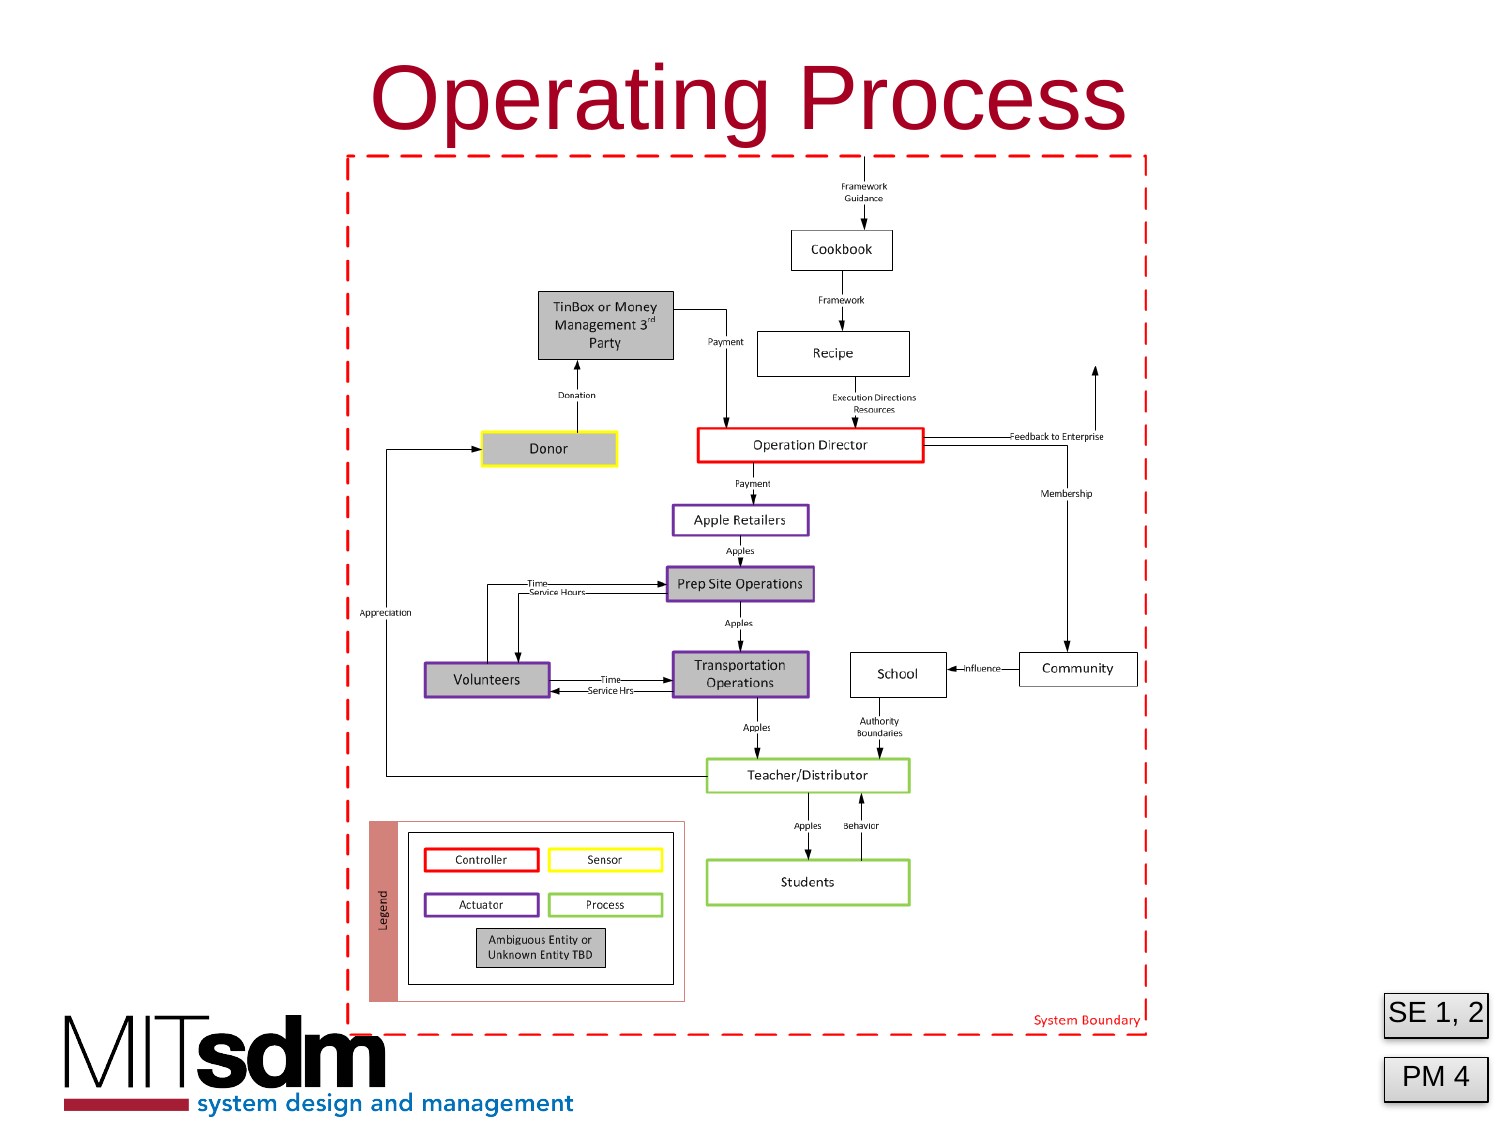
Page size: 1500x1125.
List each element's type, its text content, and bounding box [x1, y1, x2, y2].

title Operating Process [75, 45, 1425, 142]
text_box PM 4 [1384, 1057, 1489, 1103]
text_box SE 1, 2 [1384, 993, 1489, 1039]
picture [64, 154, 1147, 1117]
